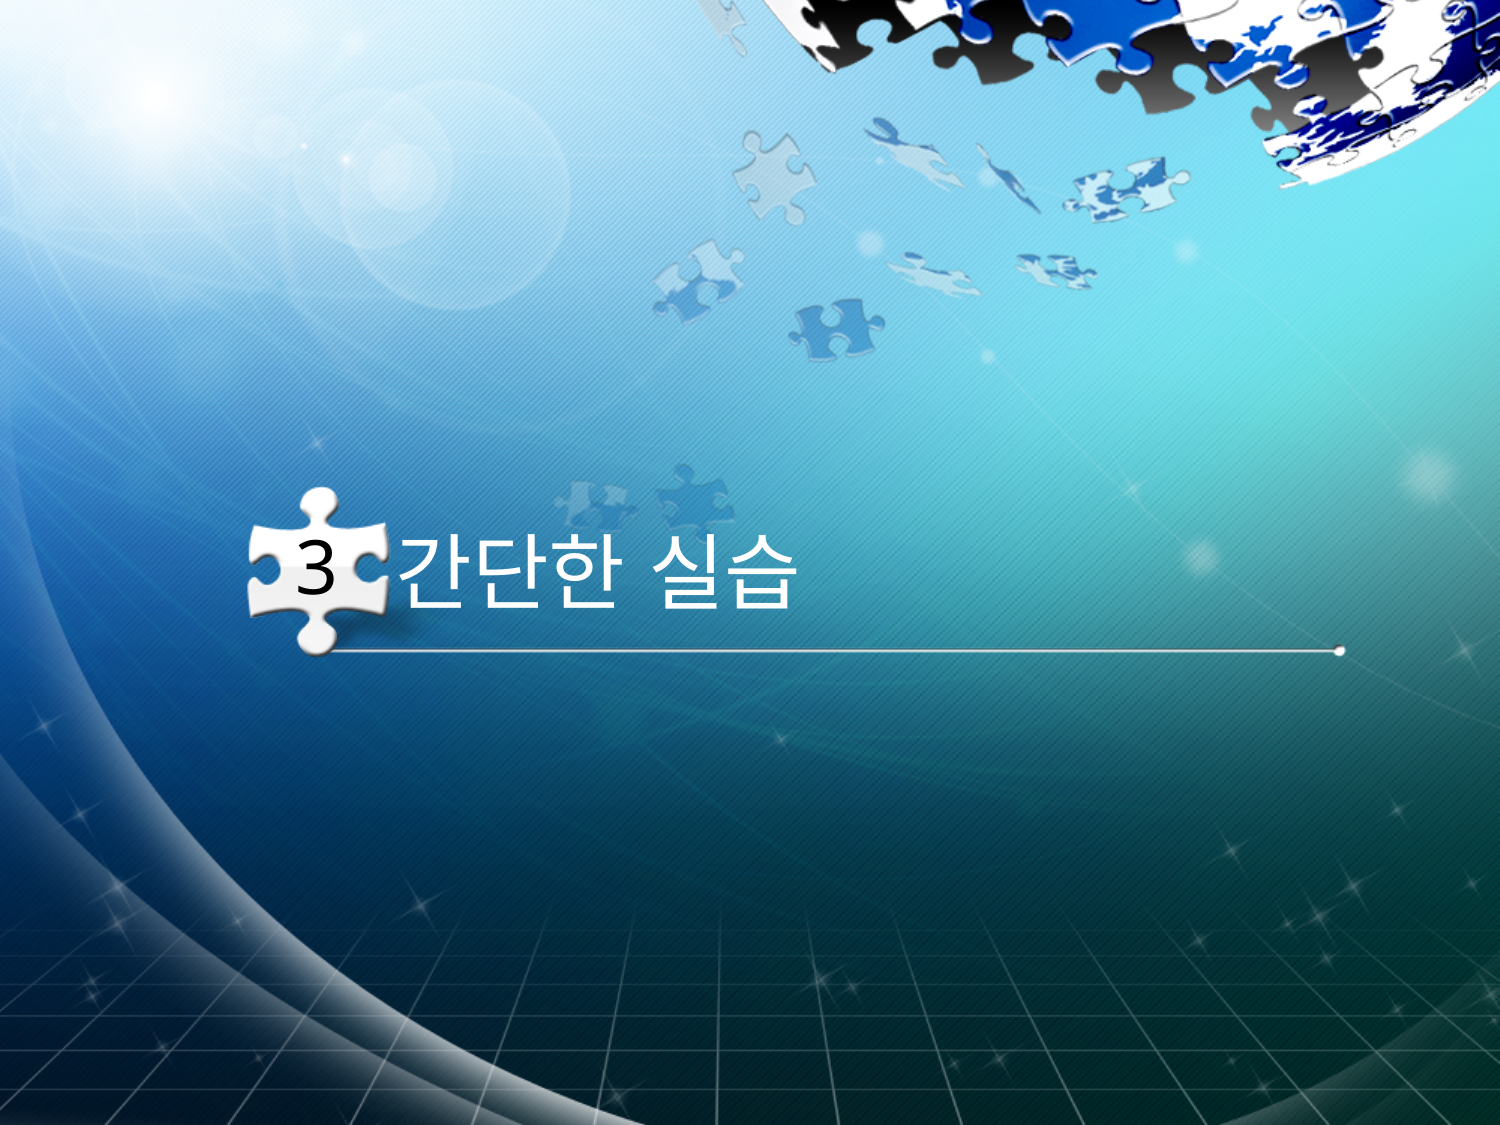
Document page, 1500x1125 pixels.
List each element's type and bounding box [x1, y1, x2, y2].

picture [0, 0, 1500, 1125]
text_box [235, 460, 447, 664]
